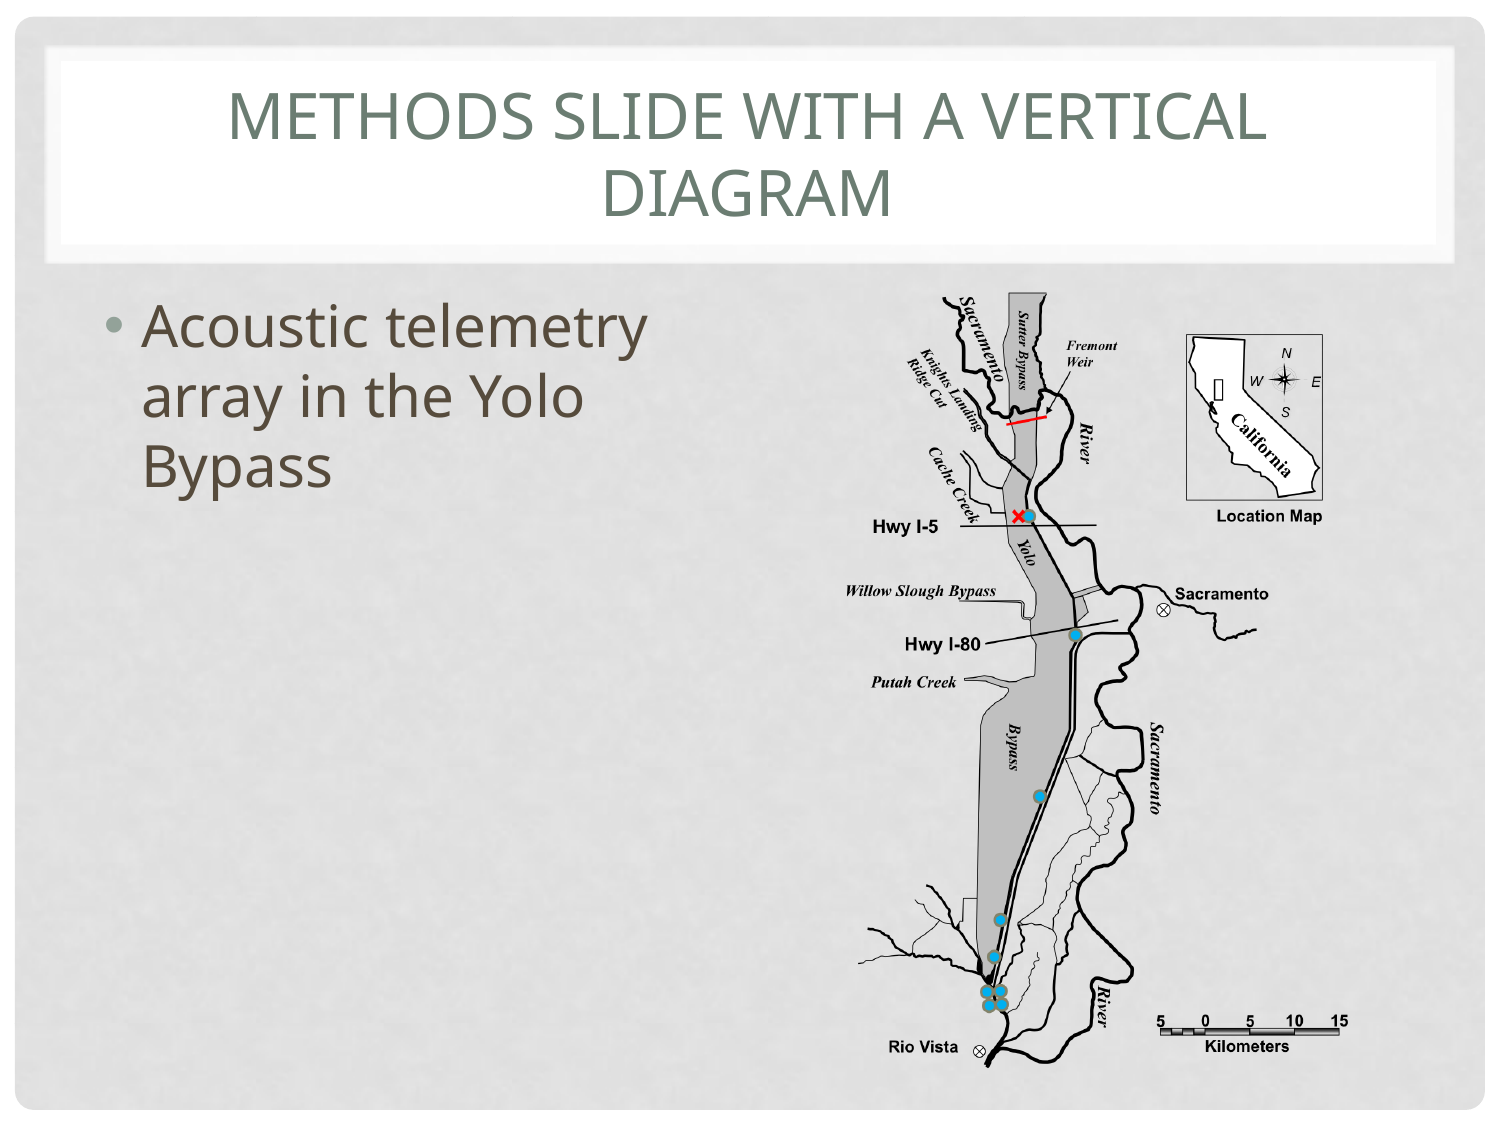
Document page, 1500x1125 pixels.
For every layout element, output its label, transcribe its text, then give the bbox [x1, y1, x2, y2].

title Methods slide with a vertical diagram [69, 66, 1425, 238]
list Acoustic telemetry array in the Yolo Bypass [69, 281, 733, 1005]
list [750, 281, 1497, 1097]
